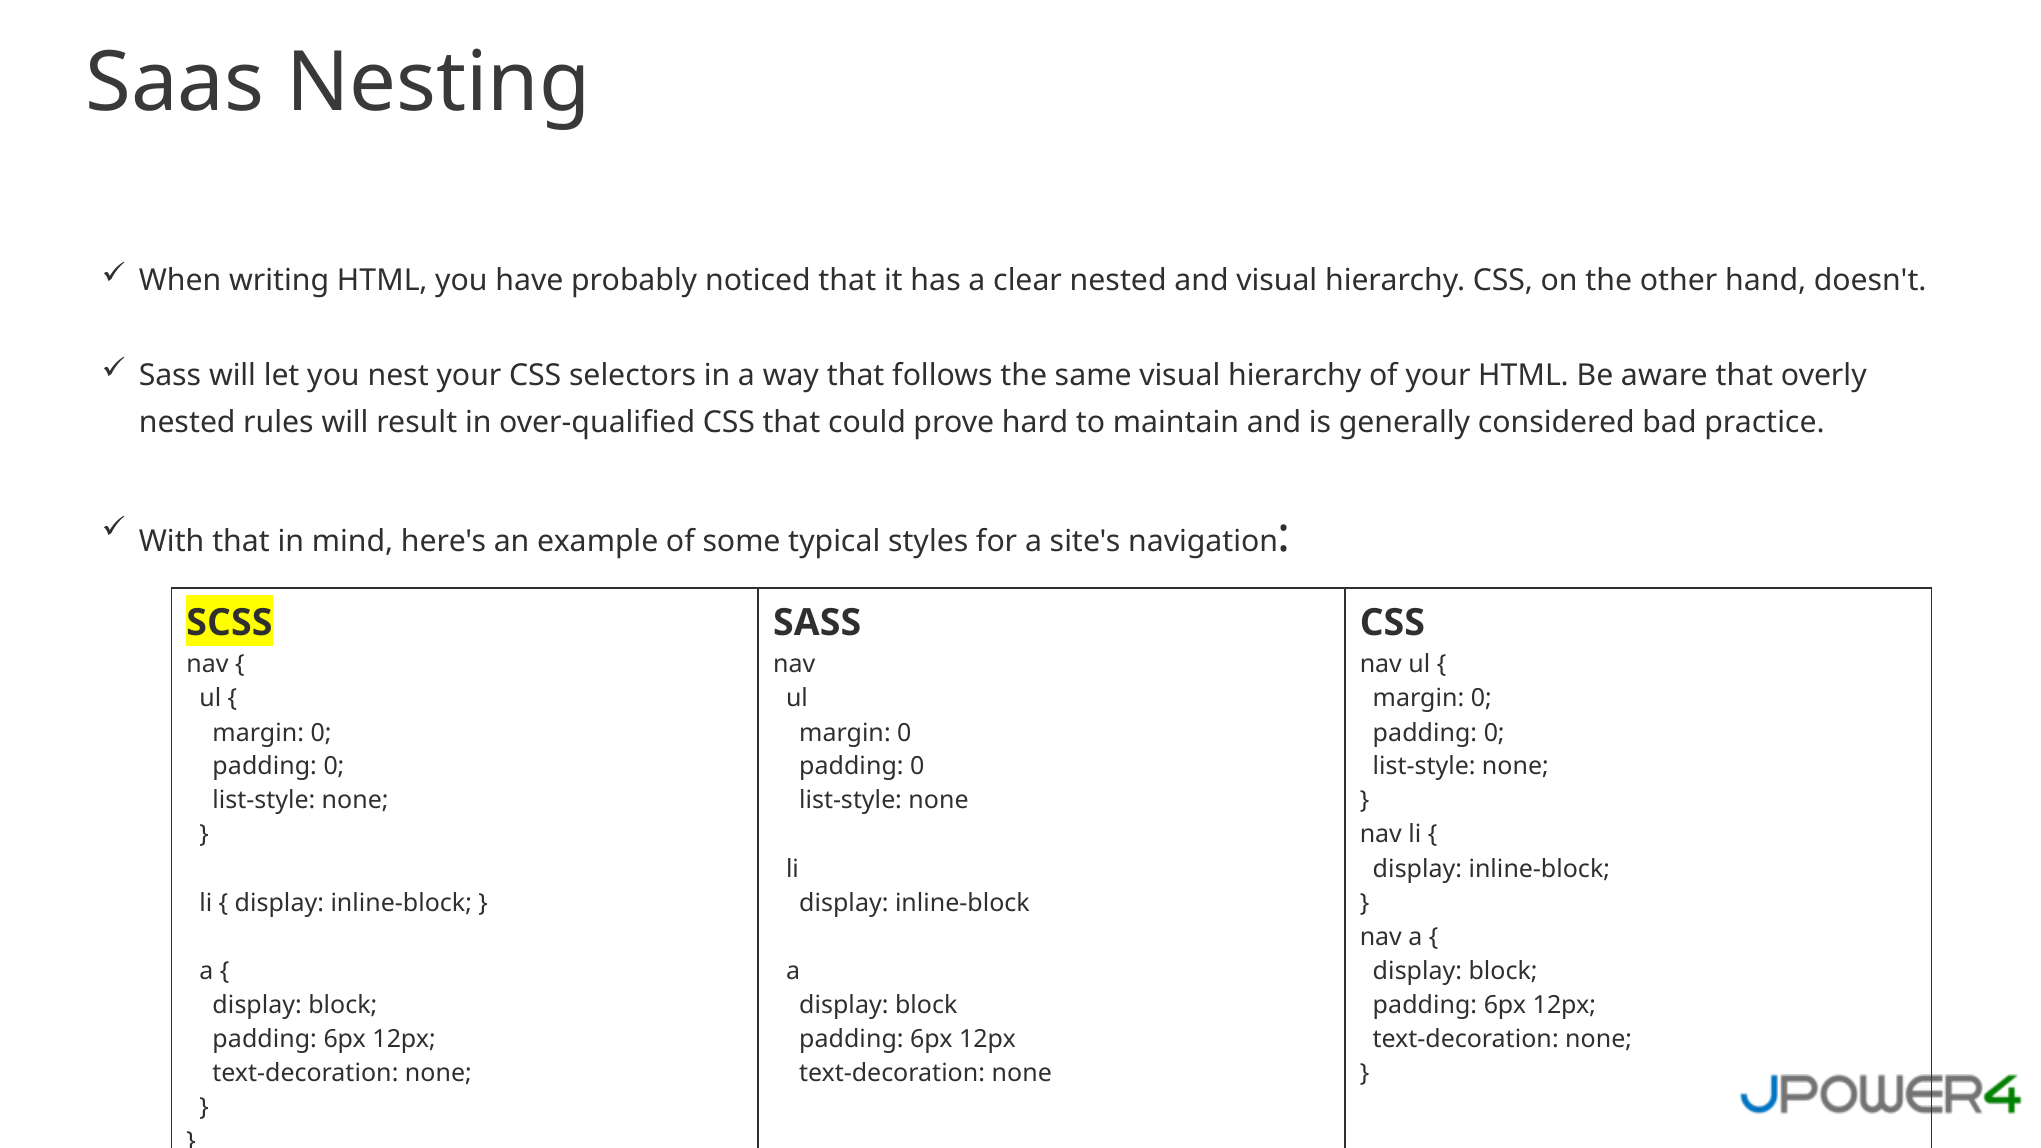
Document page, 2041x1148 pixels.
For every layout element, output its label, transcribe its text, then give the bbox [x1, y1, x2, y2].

text_box When writing HTML, you have probably noticed that it has a clear nested and visual hierarchy. CSS, on the other hand, doesn't. Sass will let you nest your CSS selectors in a way that follows the same visual hierarchy of your HTML. Be aware that overly nested rules will result in over-qualified CSS that could prove hard to maintain and is generally considered bad practice. With that in mind, here's an example of some typical styles for a site's navigation: [86, 242, 1953, 588]
picture [1932, 1073, 2026, 1119]
table_header CSS nav ul { margin: 0; padding: 0; list-style: none; } nav li { display: inline-block; } nav a { display: block; padding: 6px 12px; text-decoration: none; } [1346, 589, 1931, 1148]
table_header SCSS nav { ul { margin: 0; padding: 0; list-style: none; } li { display: inline-block; } a { display: block; padding: 6px 12px; text-decoration: none; } } [172, 589, 757, 1148]
text_box Saas Nesting [70, 30, 1970, 122]
table_header SASS nav ul margin: 0 padding: 0 list-style: none li display: inline-block a display: block padding: 6px 12px text-decoration: none [759, 589, 1344, 1148]
